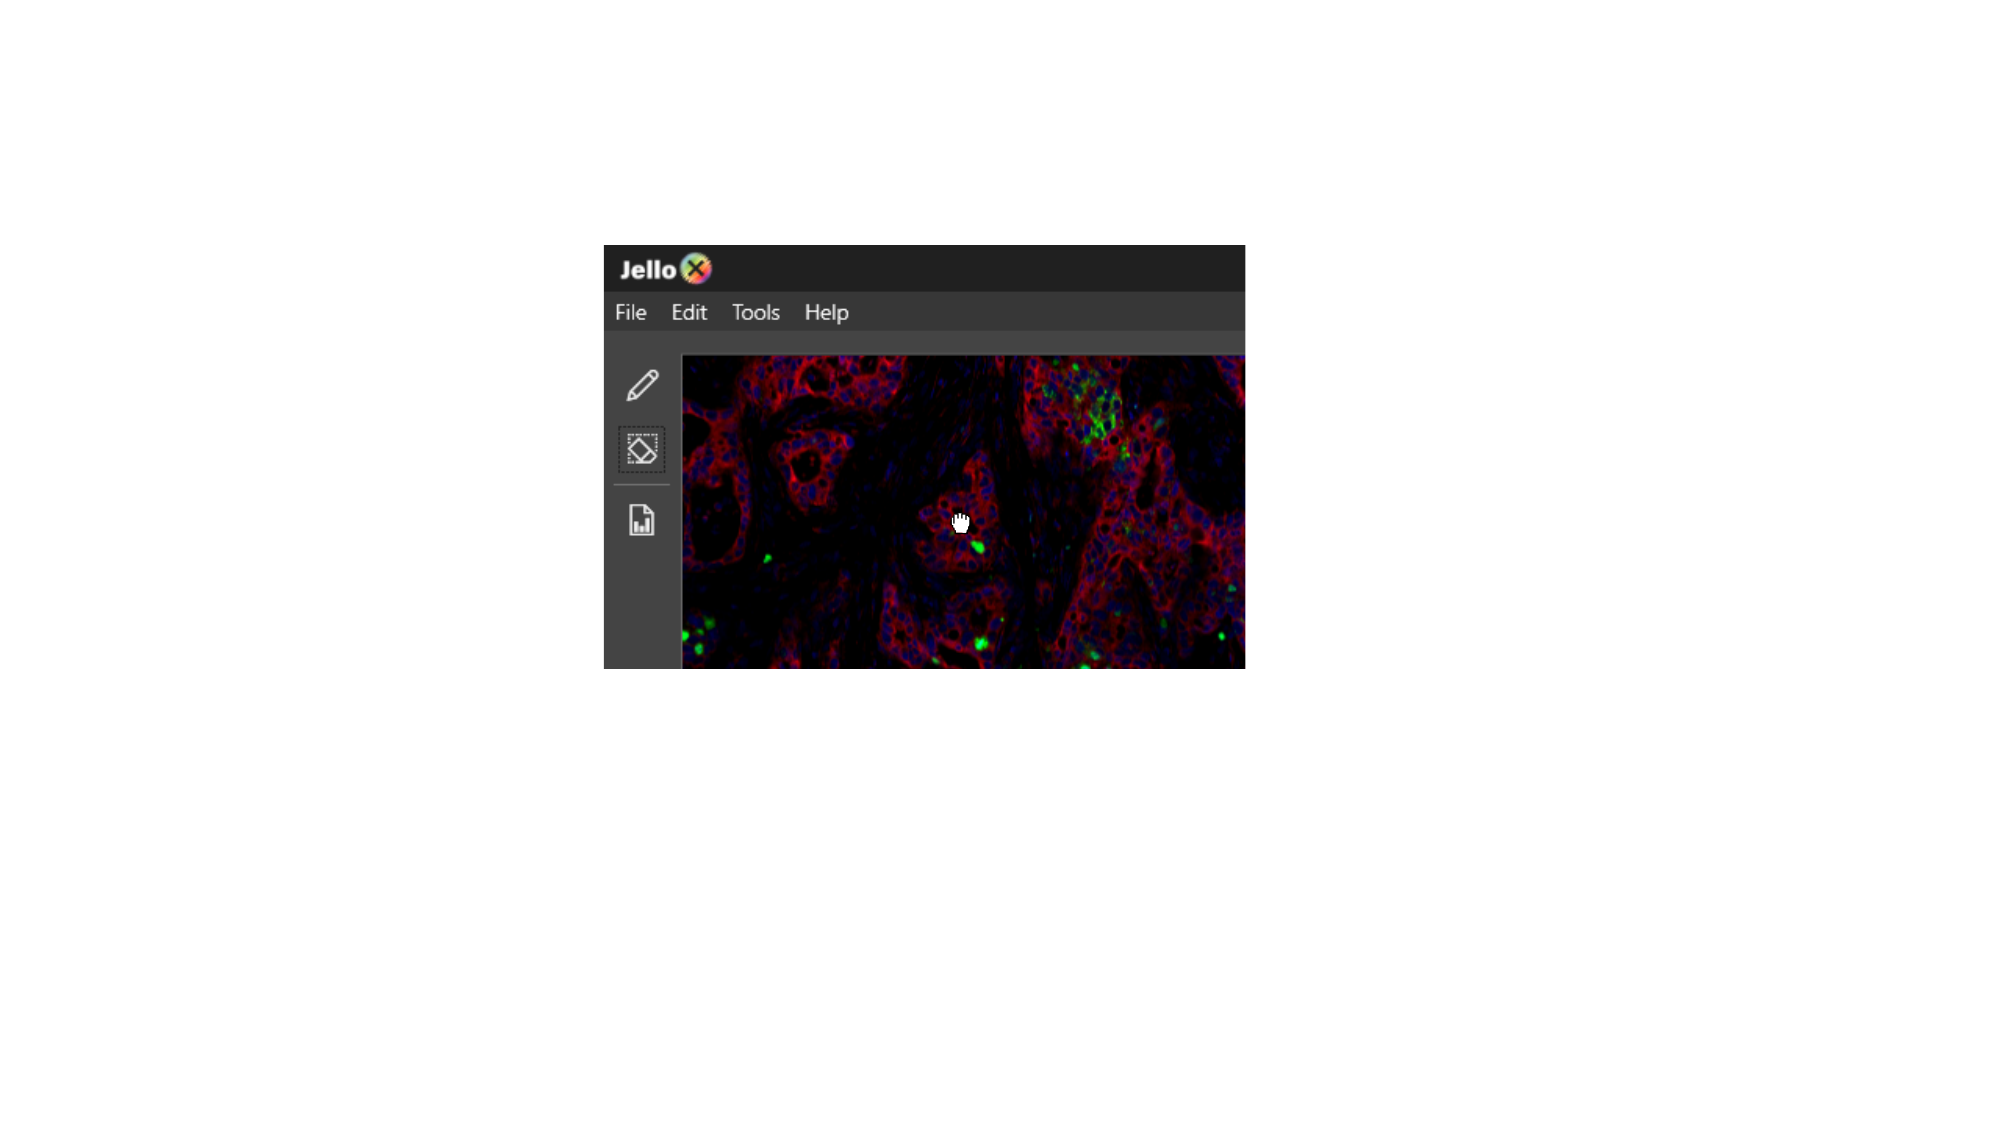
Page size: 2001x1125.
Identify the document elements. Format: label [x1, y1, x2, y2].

text_box [603, 245, 1246, 669]
